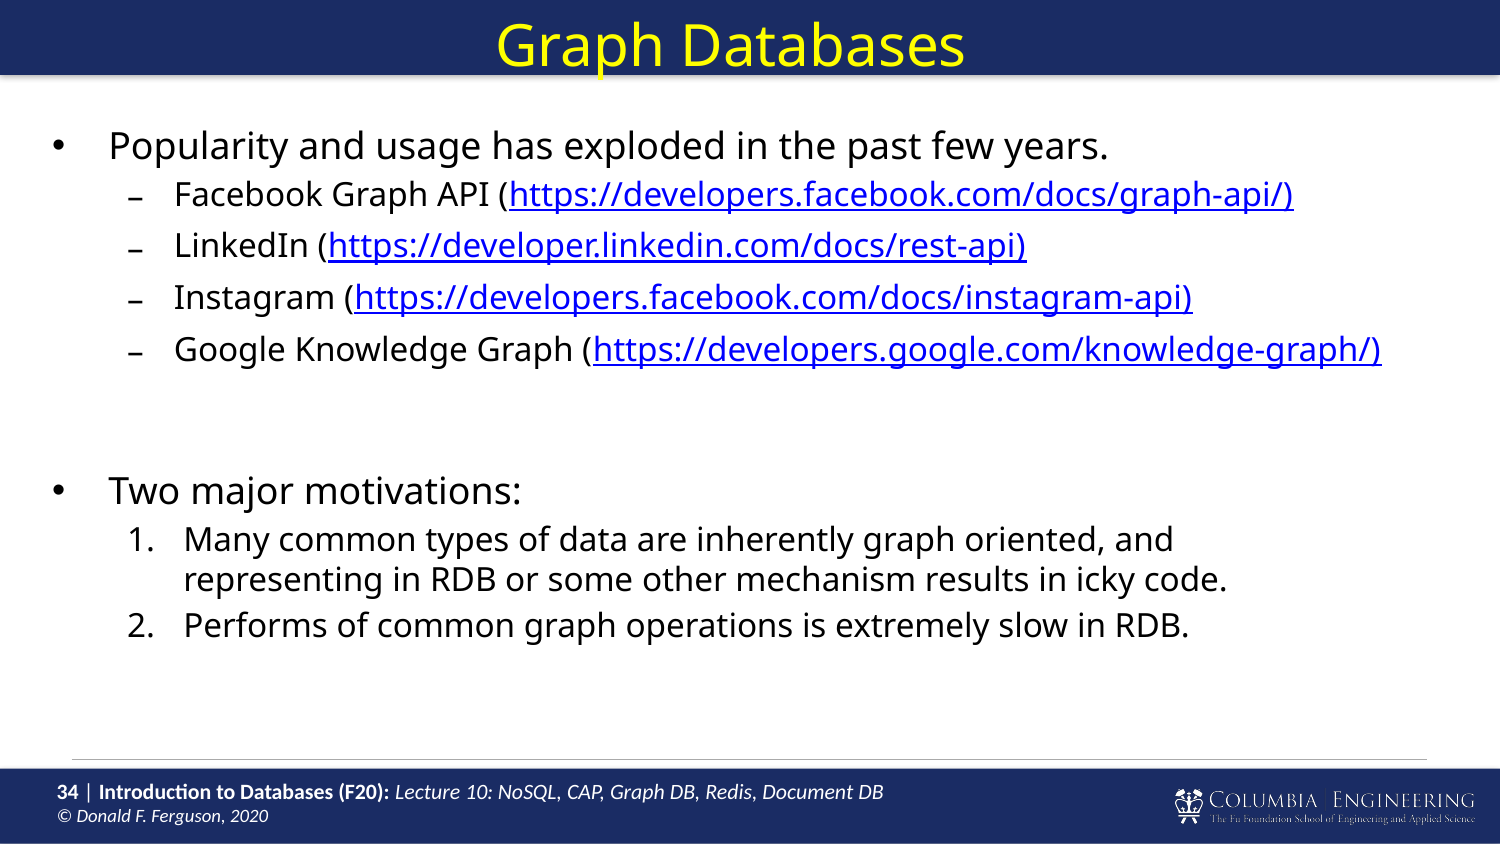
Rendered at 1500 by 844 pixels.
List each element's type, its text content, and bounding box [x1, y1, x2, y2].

title Graph Databases [52, 8, 1411, 72]
list Popularity and usage has exploded in the past few years. Facebook Graph API (https://developers.facebook.com/docs/graph-api/) LinkedIn (https://developer.linkedin.com/docs/rest-api) Instagram (https://developers.facebook.com/docs/instagram-api) Google Knowledge Graph (https://developers.google.com/knowledge-graph/) Two major motivations: Many common types of data are inherently graph oriented, and representing in RDB or some other mechanism results in icky code. Performs of common graph operations is extremely slow in RDB. [52, 121, 1409, 704]
